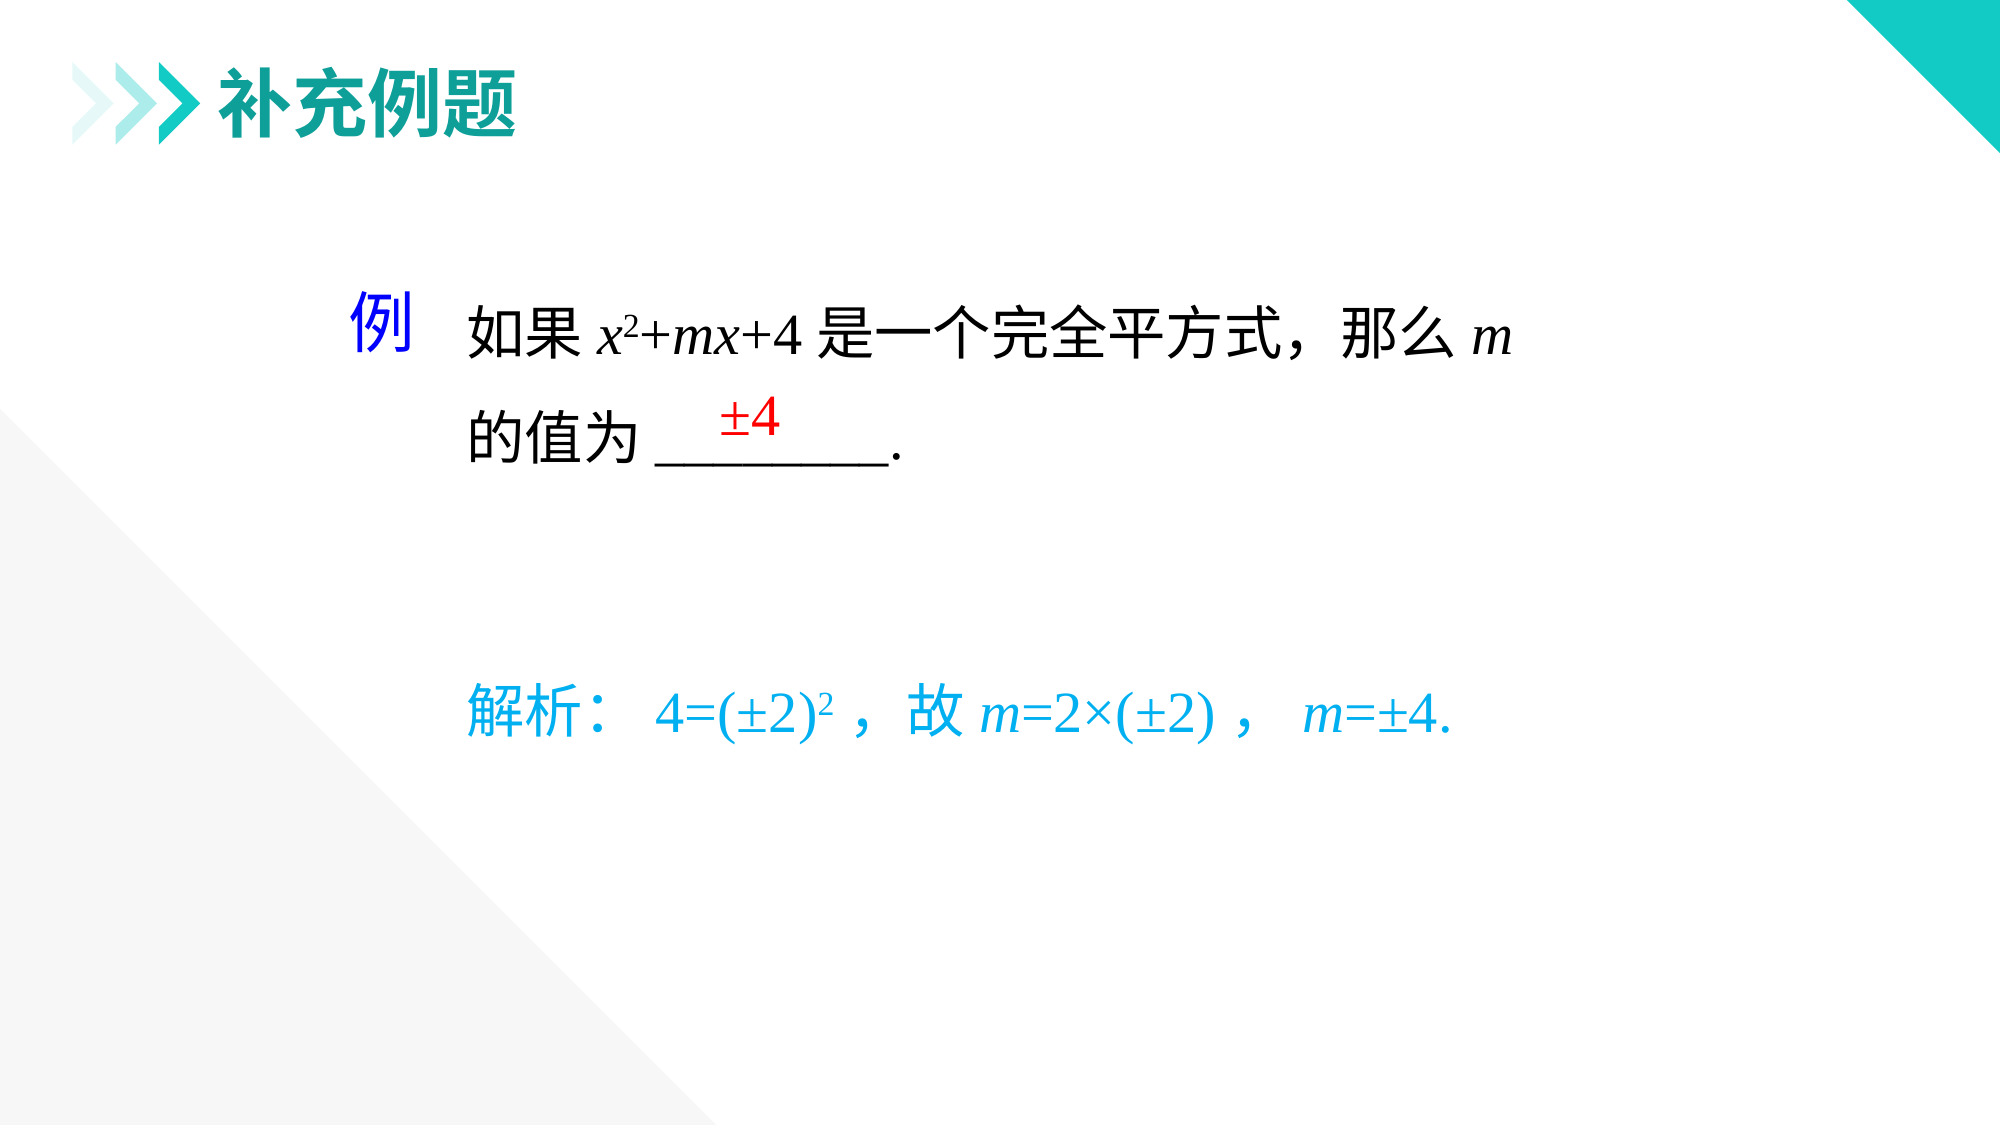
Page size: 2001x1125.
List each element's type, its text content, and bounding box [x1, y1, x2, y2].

text_box 例 [333, 273, 431, 369]
text_box 补充例题 [202, 48, 772, 154]
text_box 如果x2+mx+4是一个完全平方式，那么m的值为________. [451, 254, 1549, 479]
text_box ±4 [704, 369, 796, 454]
text_box 解析：4=(±2)2，故m=2×(±2)，m=±4. [451, 632, 1492, 752]
